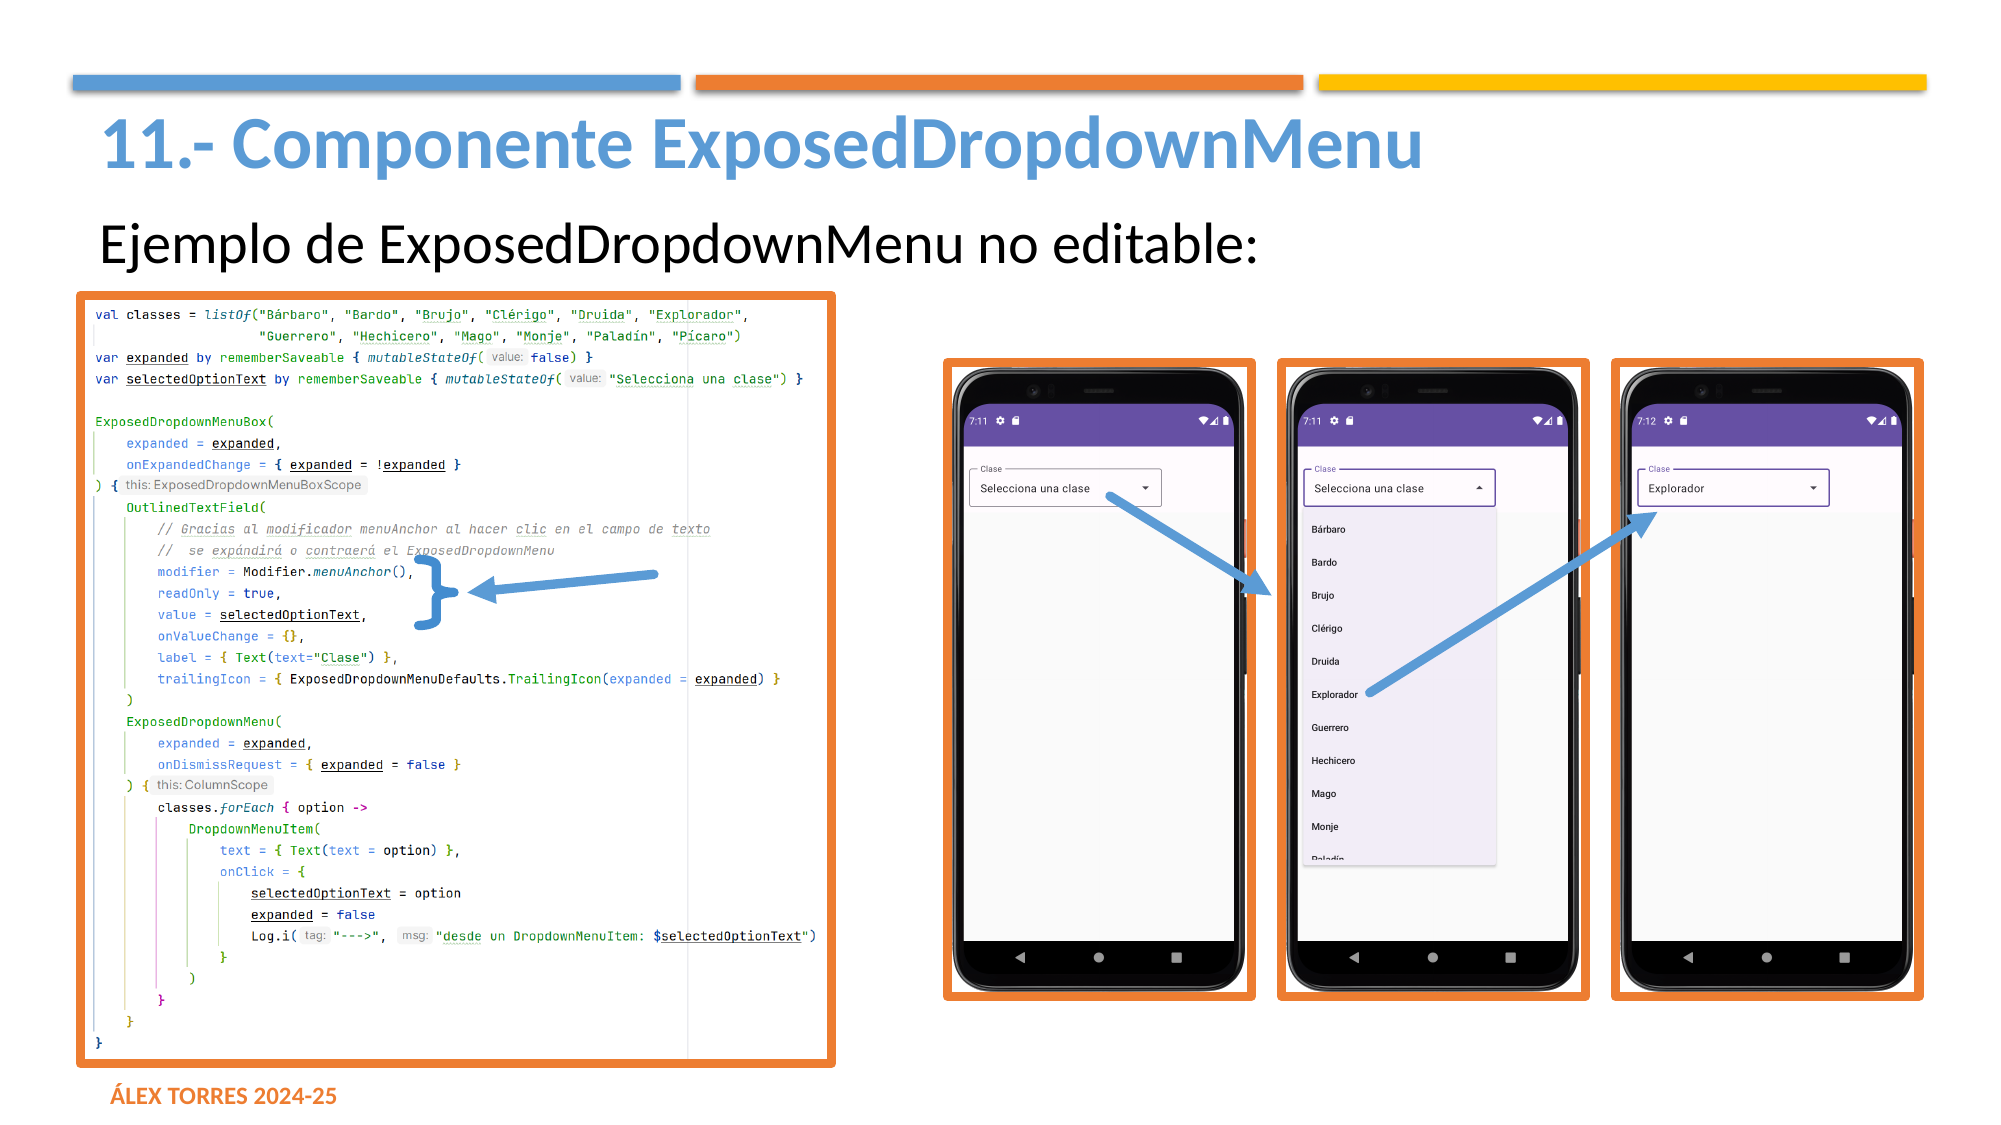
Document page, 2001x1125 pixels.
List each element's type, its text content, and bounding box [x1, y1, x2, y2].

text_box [466, 573, 655, 594]
picture [1619, 366, 1915, 992]
picture [1285, 366, 1582, 992]
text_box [1369, 511, 1658, 694]
text_box Ejemplo de ExposedDropdownMenu no editable: [85, 190, 1915, 1074]
picture [951, 366, 1248, 992]
text_box 11.- Componente ExposedDropdownMenu [85, 78, 1915, 188]
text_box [1109, 495, 1273, 597]
picture [84, 299, 828, 1060]
